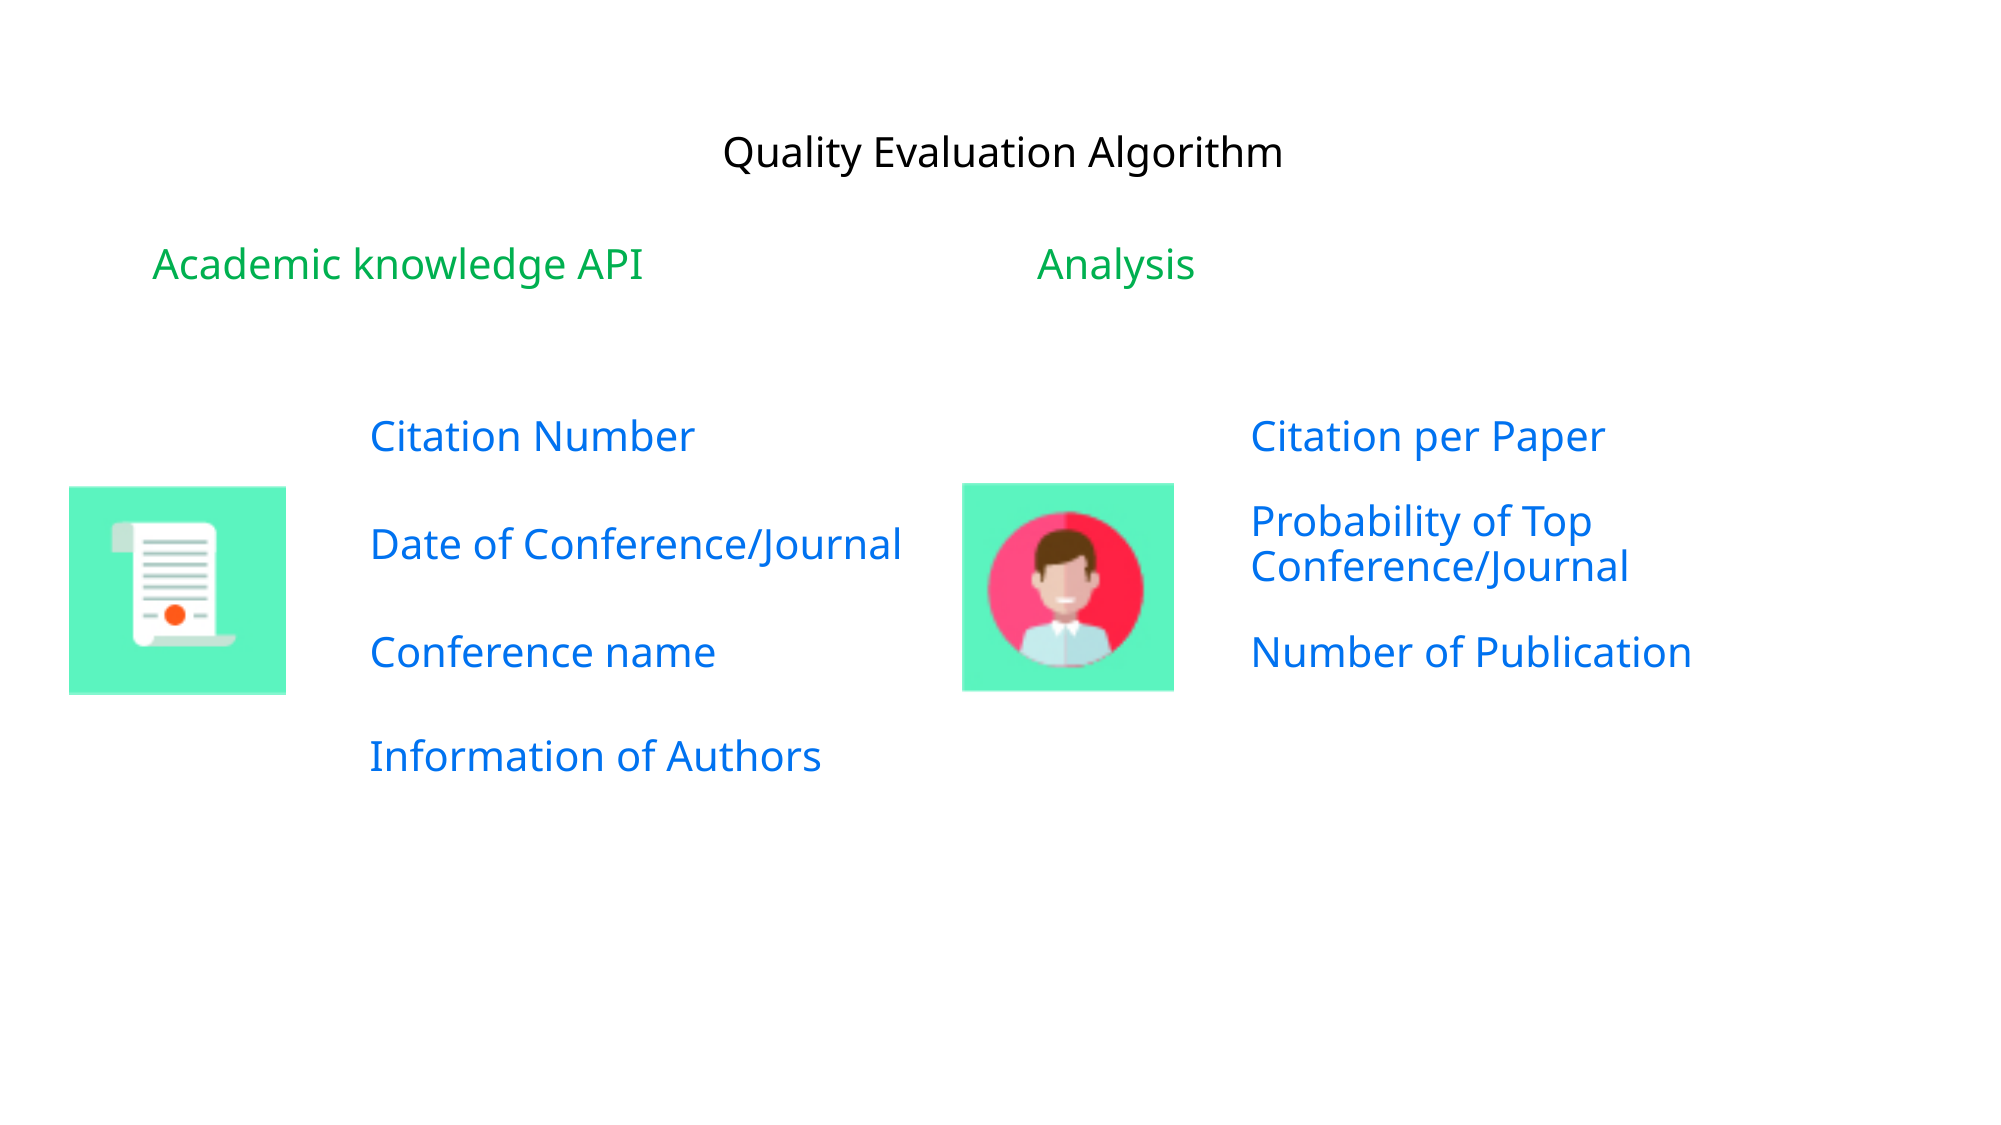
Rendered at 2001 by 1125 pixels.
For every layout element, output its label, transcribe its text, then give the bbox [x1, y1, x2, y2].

text_box Number of Publication [1235, 590, 1992, 718]
text_box Citation Number [354, 373, 1111, 482]
text_box Date of Conference/Journal [354, 482, 1111, 590]
text_box Conference name [354, 590, 962, 694]
text_box Quality Evaluation Algorithm [137, 90, 1870, 218]
text_box Academic knowledge API [137, 201, 894, 330]
picture [962, 483, 1174, 695]
text_box Information of Authors [354, 694, 1111, 822]
picture [69, 486, 286, 695]
text_box Probability of Top Conference/Journal [1235, 482, 1992, 590]
text_box Analysis [1022, 201, 1779, 330]
text_box Citation per Paper [1235, 373, 1992, 482]
